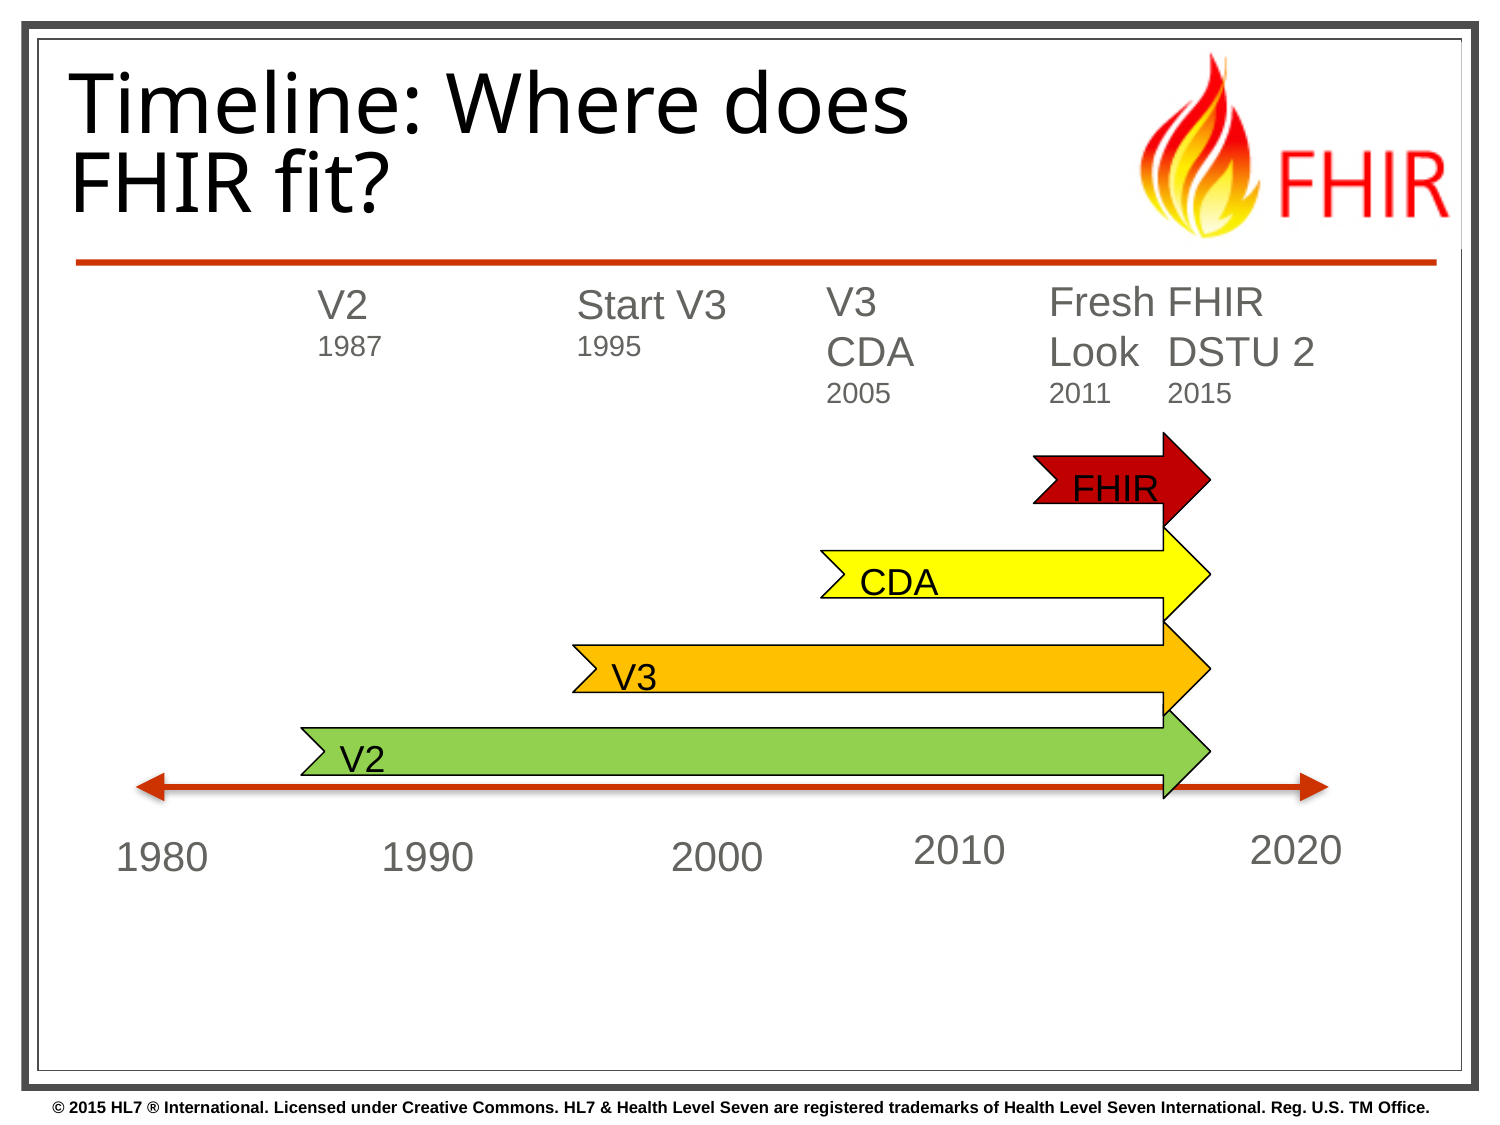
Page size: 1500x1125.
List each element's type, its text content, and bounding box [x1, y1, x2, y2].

text_box Start V3 1995 [561, 270, 743, 370]
text_box 2000 [656, 822, 779, 888]
text_box V3 [572, 621, 1211, 716]
text_box 2020 [1234, 815, 1358, 881]
text_box CDA [820, 527, 1211, 621]
text_box FHIR DSTU 2 2015 [1152, 267, 1331, 417]
text_box V3 CDA 2005 [811, 267, 930, 417]
title Timeline: Where does FHIR fit? [53, 54, 1128, 244]
picture [1128, 42, 1462, 249]
text_box 1990 [366, 822, 490, 888]
text_box 1980 [100, 822, 224, 888]
text_box V2 [301, 710, 1211, 786]
text_box Fresh Look 2011 [1033, 267, 1152, 417]
text_box FHIR [1033, 432, 1211, 528]
text_box 2010 [898, 815, 1022, 881]
text_box V2 1987 [302, 270, 398, 370]
